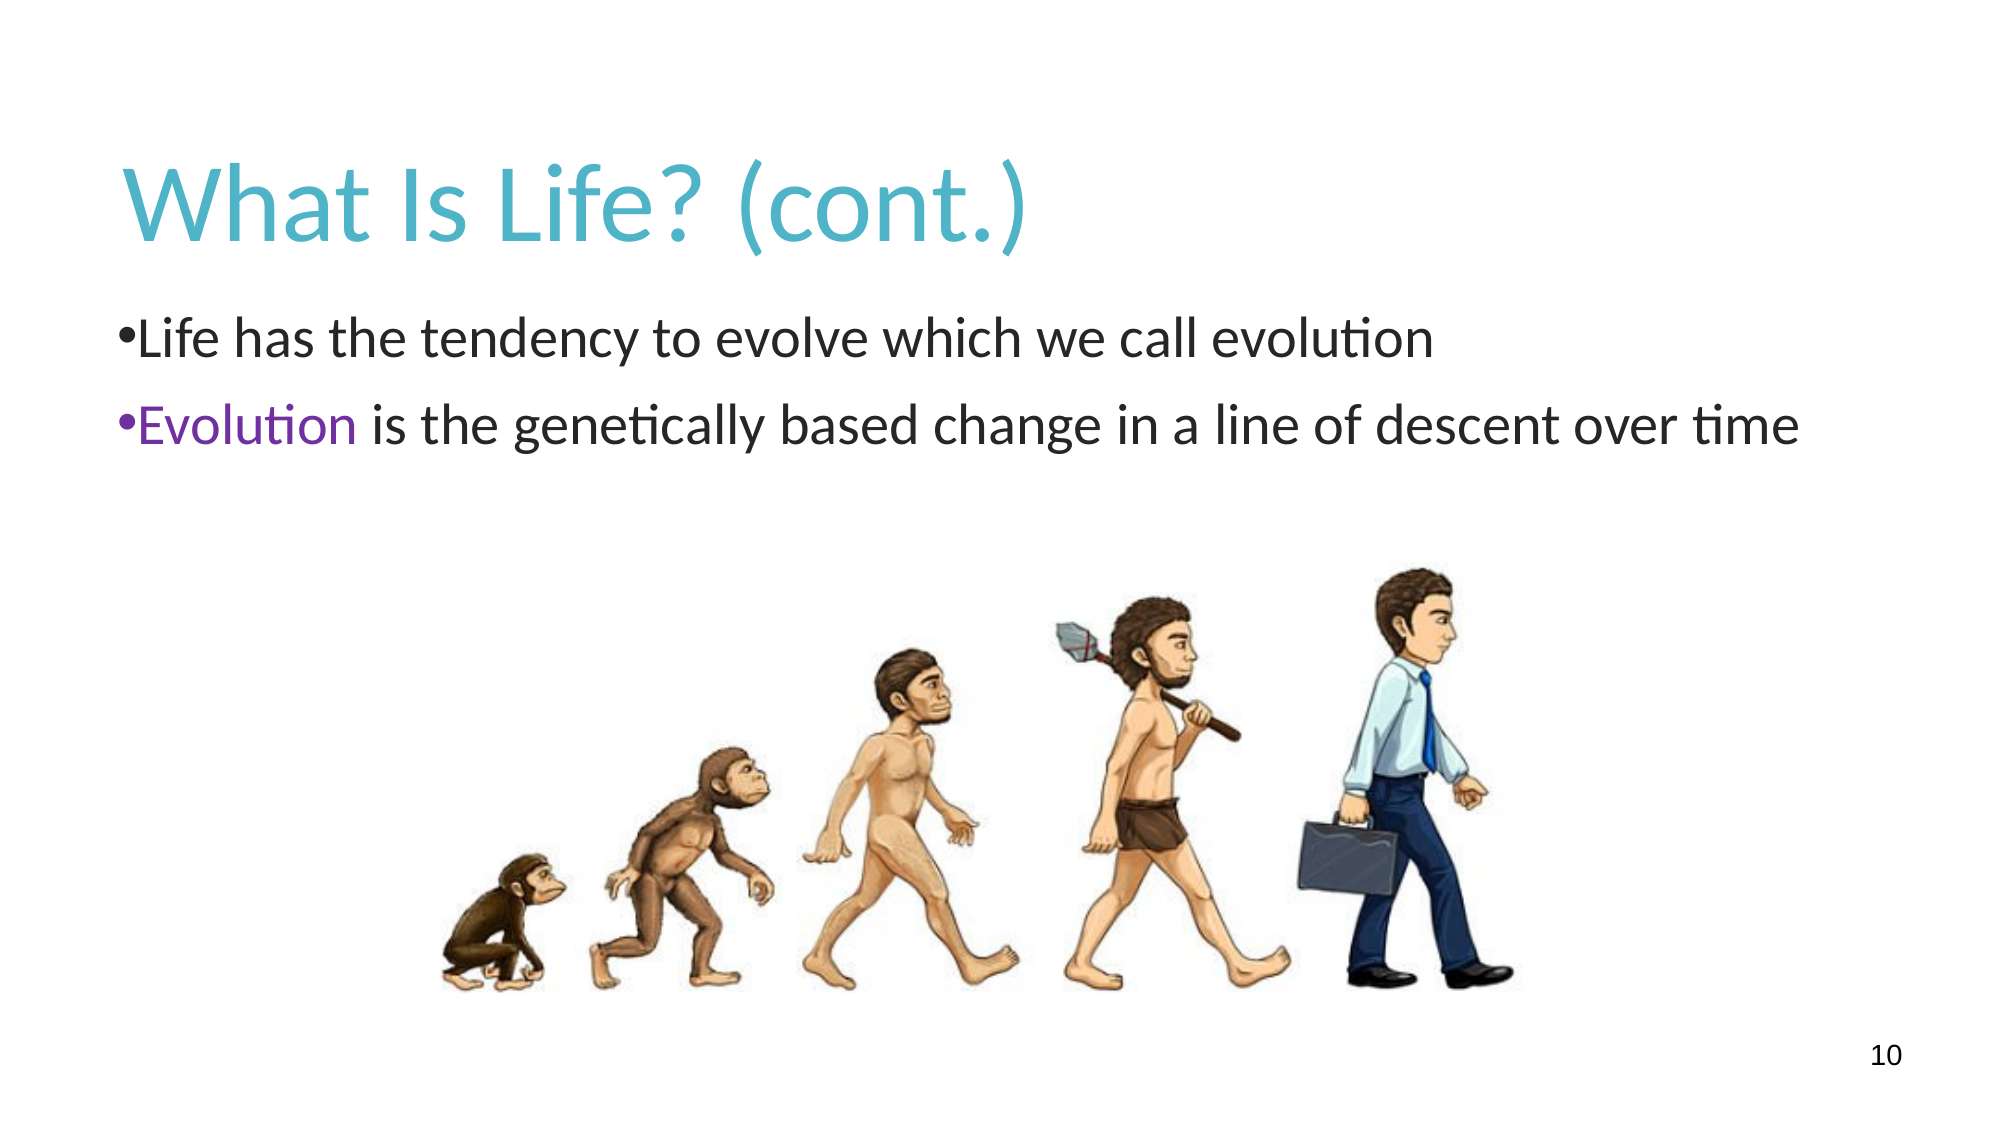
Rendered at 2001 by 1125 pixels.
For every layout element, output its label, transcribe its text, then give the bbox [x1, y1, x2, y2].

list Life has the tendency to evolve which we call evolution Evolution is the genetically based change in a line of descent over time [102, 302, 1911, 773]
text_box What Is Life? (cont.) [107, 71, 1875, 343]
text_box 10 [1437, 849, 1918, 1080]
picture [412, 547, 1538, 1013]
